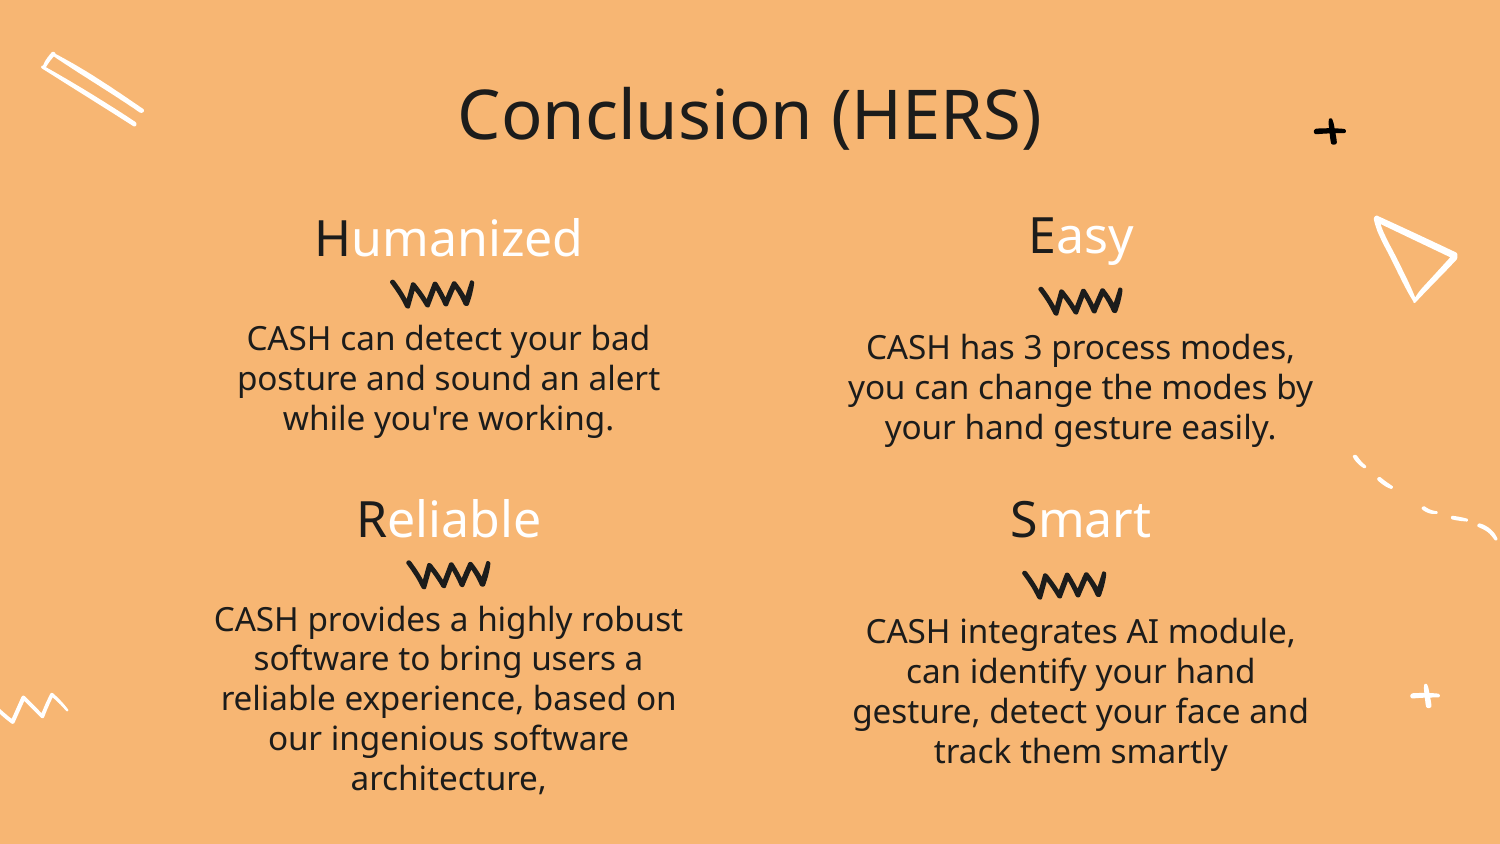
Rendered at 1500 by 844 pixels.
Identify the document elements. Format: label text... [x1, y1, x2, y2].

text_box [390, 279, 475, 309]
title Reliable [191, 474, 707, 561]
subtitle CASH provides a highly robust software to bring users a reliable experience, based on our ingenious software architecture, [191, 582, 707, 753]
subtitle CASH integrates AI module, can identify your hand gesture, detect your face and track them smartly [823, 595, 1339, 758]
title Conclusion (HERS) [118, 55, 1382, 144]
text_box [1038, 286, 1123, 316]
title Humanized [191, 193, 707, 280]
title Easy [823, 190, 1339, 277]
subtitle CASH can detect your bad posture and sound an alert while you're working. [191, 302, 707, 472]
text_box [1022, 570, 1107, 600]
title Smart [823, 474, 1339, 561]
subtitle CASH has 3 process modes, you can change the modes by your hand gesture easily. [823, 311, 1339, 474]
text_box [406, 560, 491, 590]
